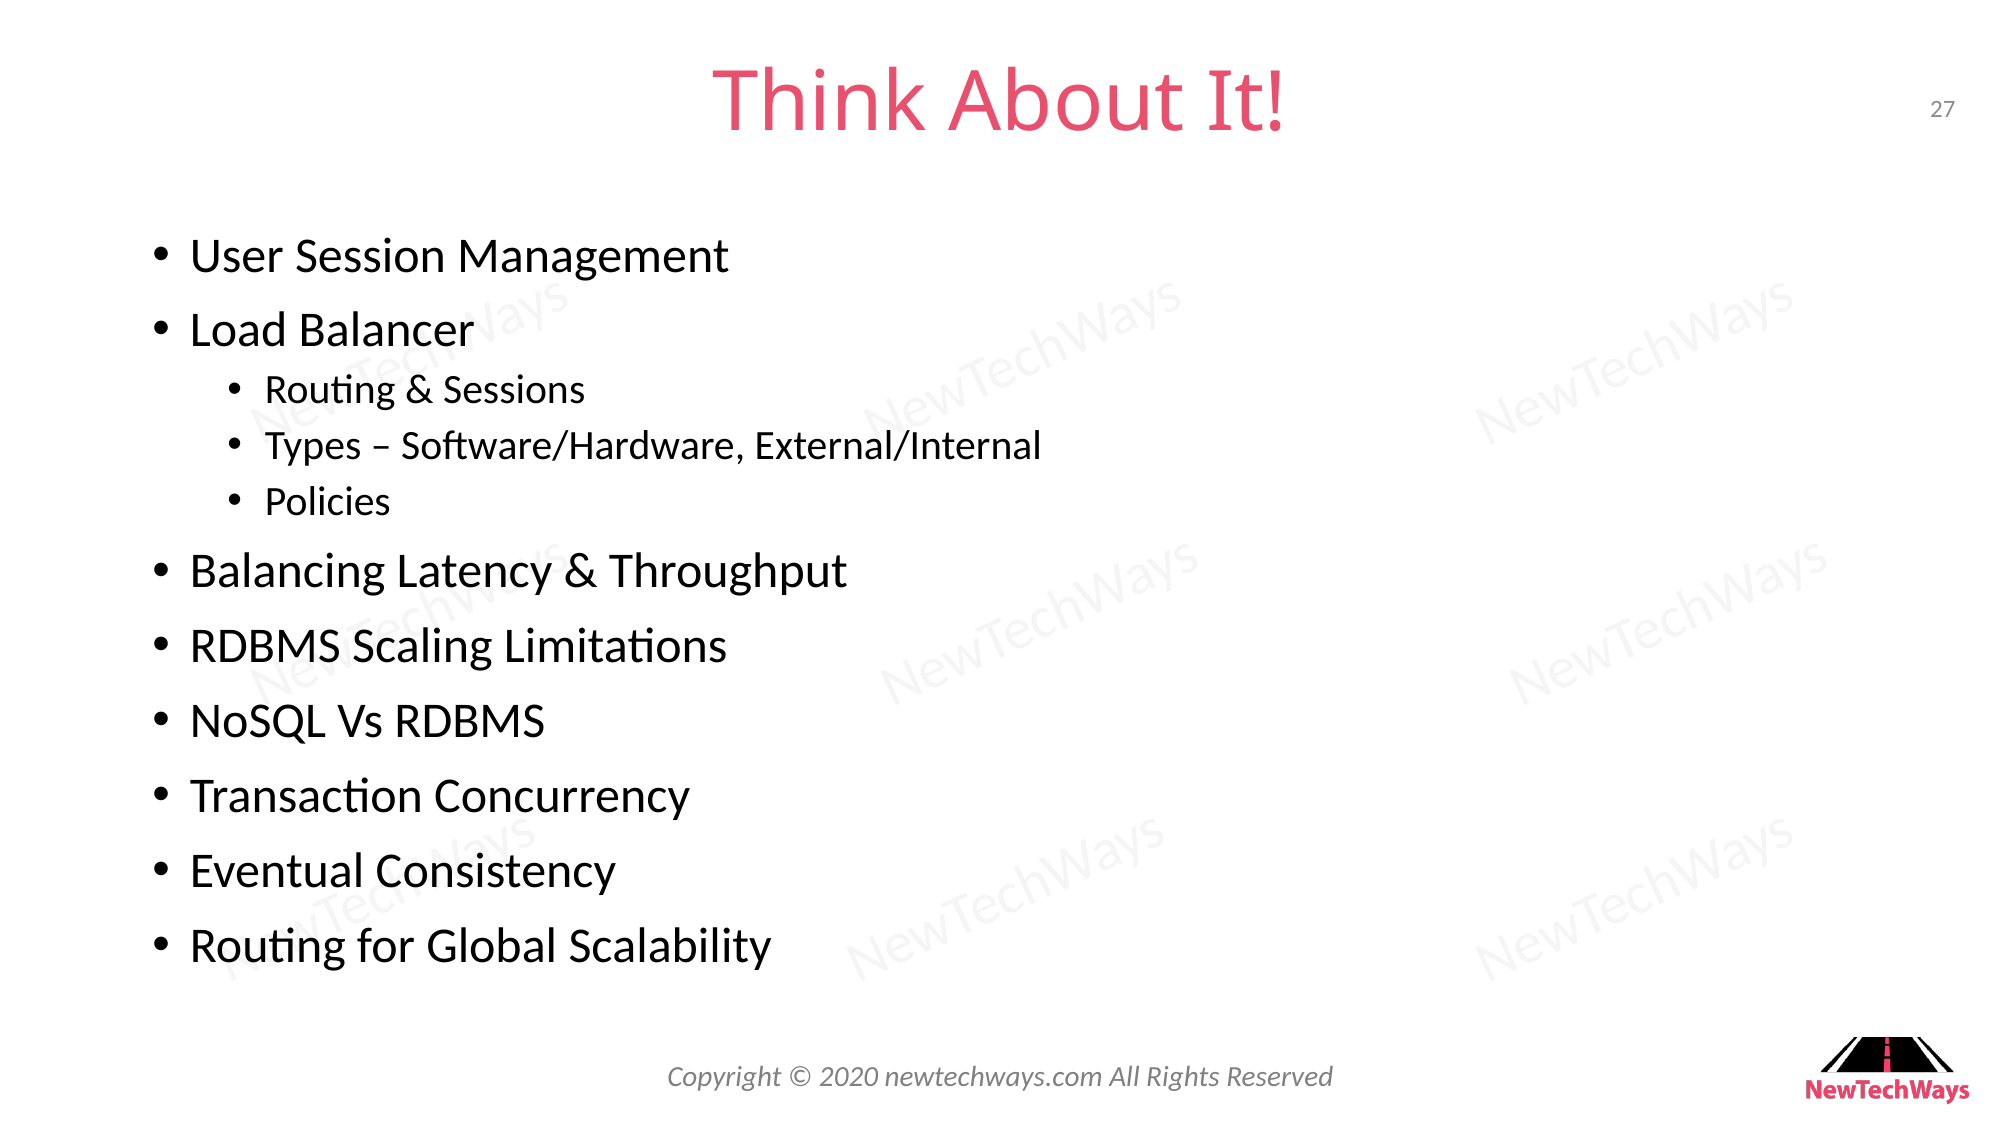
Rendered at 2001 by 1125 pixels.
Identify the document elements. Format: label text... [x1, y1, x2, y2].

picture [1804, 1037, 1970, 1105]
slide_number 27 [1520, 77, 1971, 138]
title Think About It! [137, 13, 1863, 195]
list User Session Management Load Balancer Routing & Sessions Types – Software/Hardware, External/Internal Policies Balancing Latency & Throughput RDBMS Scaling Limitations NoSQL Vs RDBMS Transaction Concurrency Eventual Consistency Routing for Global Scalability [137, 221, 1863, 1014]
